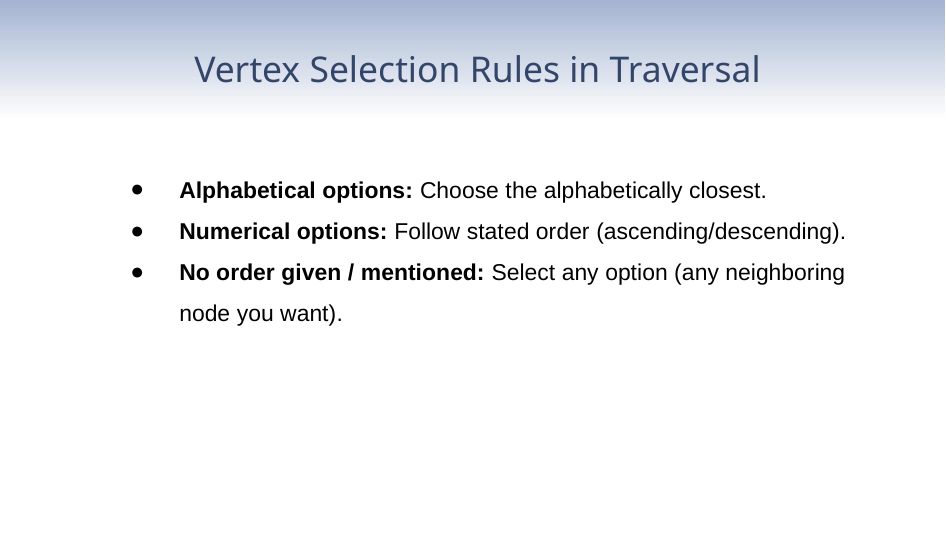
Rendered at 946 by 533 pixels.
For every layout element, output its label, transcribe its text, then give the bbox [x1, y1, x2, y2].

text_box Alphabetical options: Choose the alphabetically closest. Numerical options: Follow stated order (ascending/descending). No order given / mentioned: Select any option (any neighboring node you want). [89, 146, 902, 387]
text_box Vertex Selection Rules in Traversal [192, 44, 807, 132]
picture [0, 0, 945, 118]
